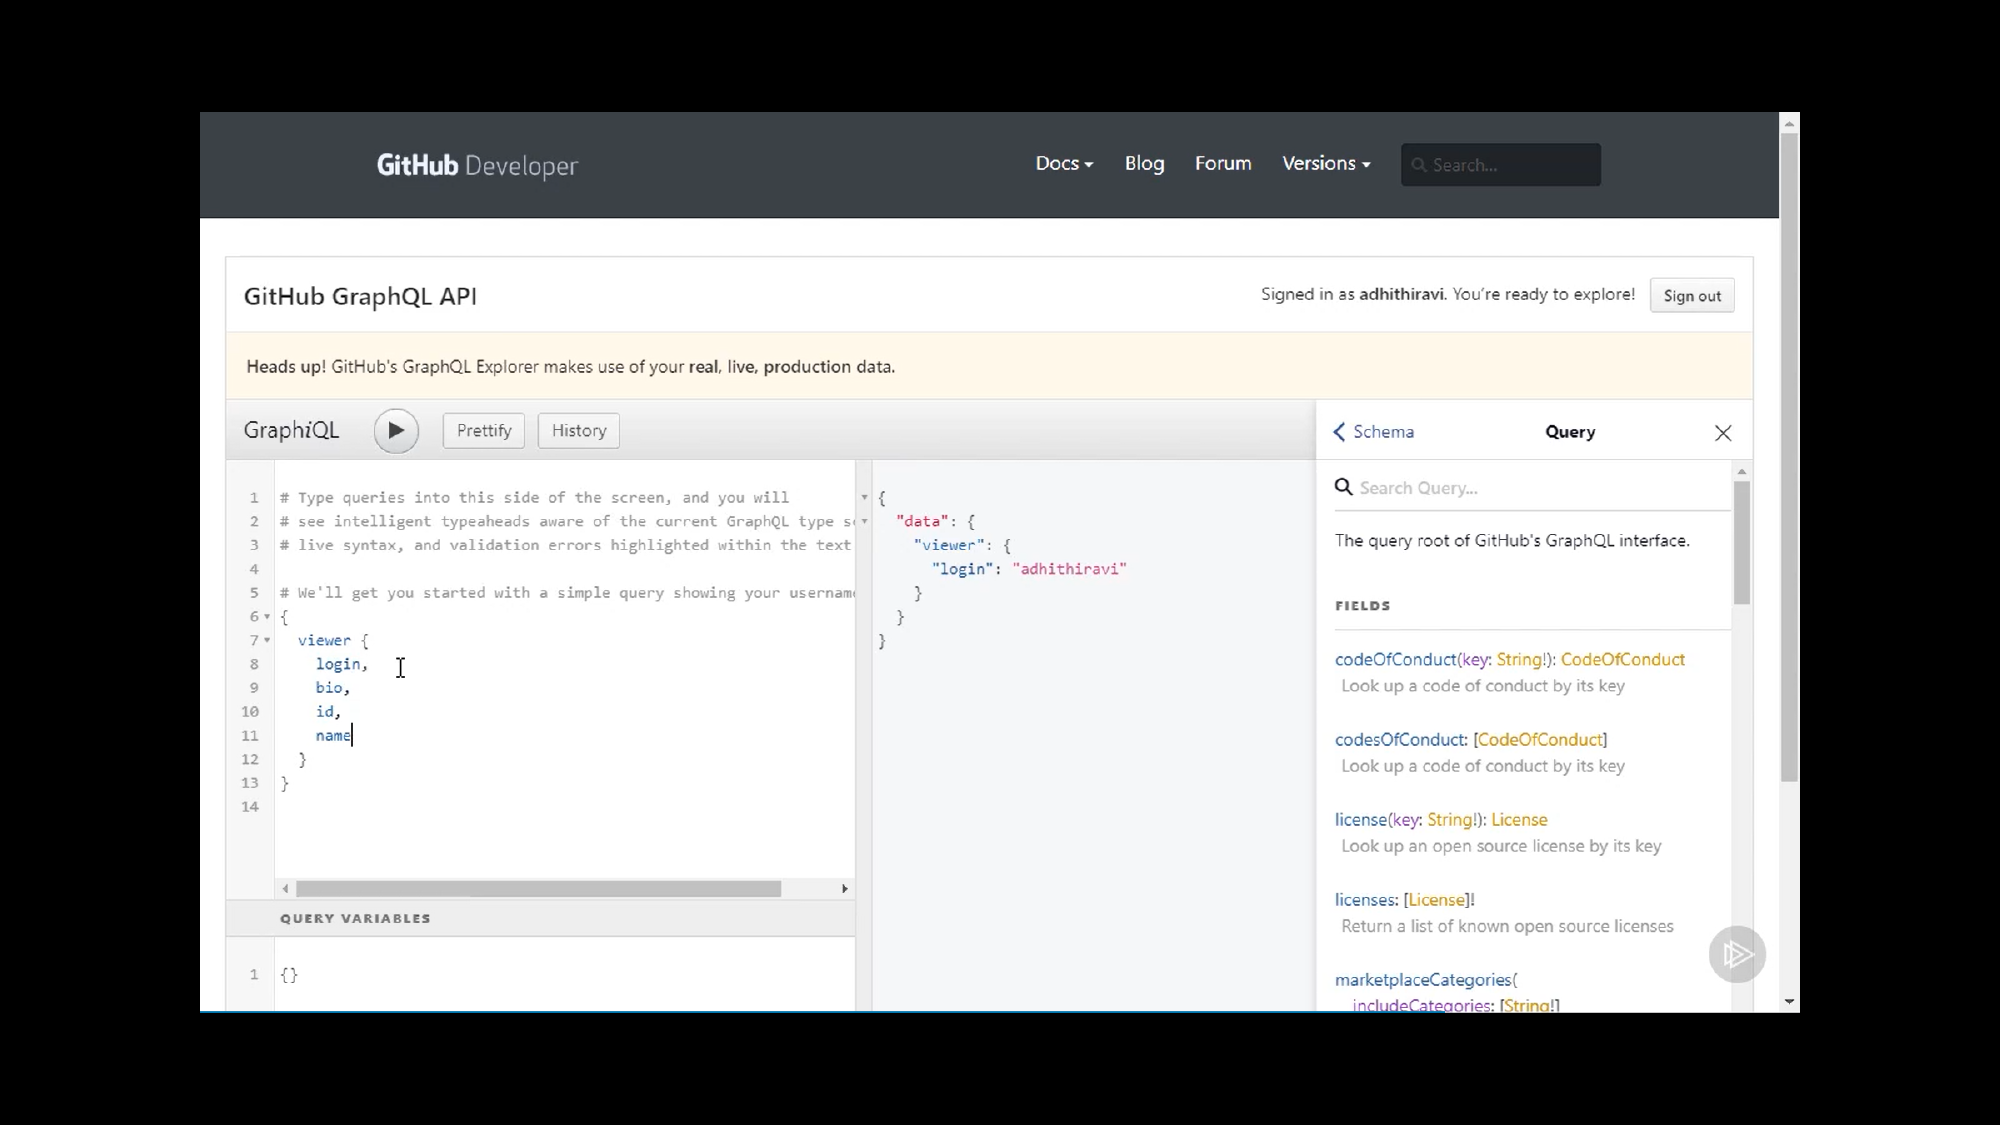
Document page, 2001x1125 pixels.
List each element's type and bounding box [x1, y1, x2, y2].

picture [199, 112, 1800, 1013]
